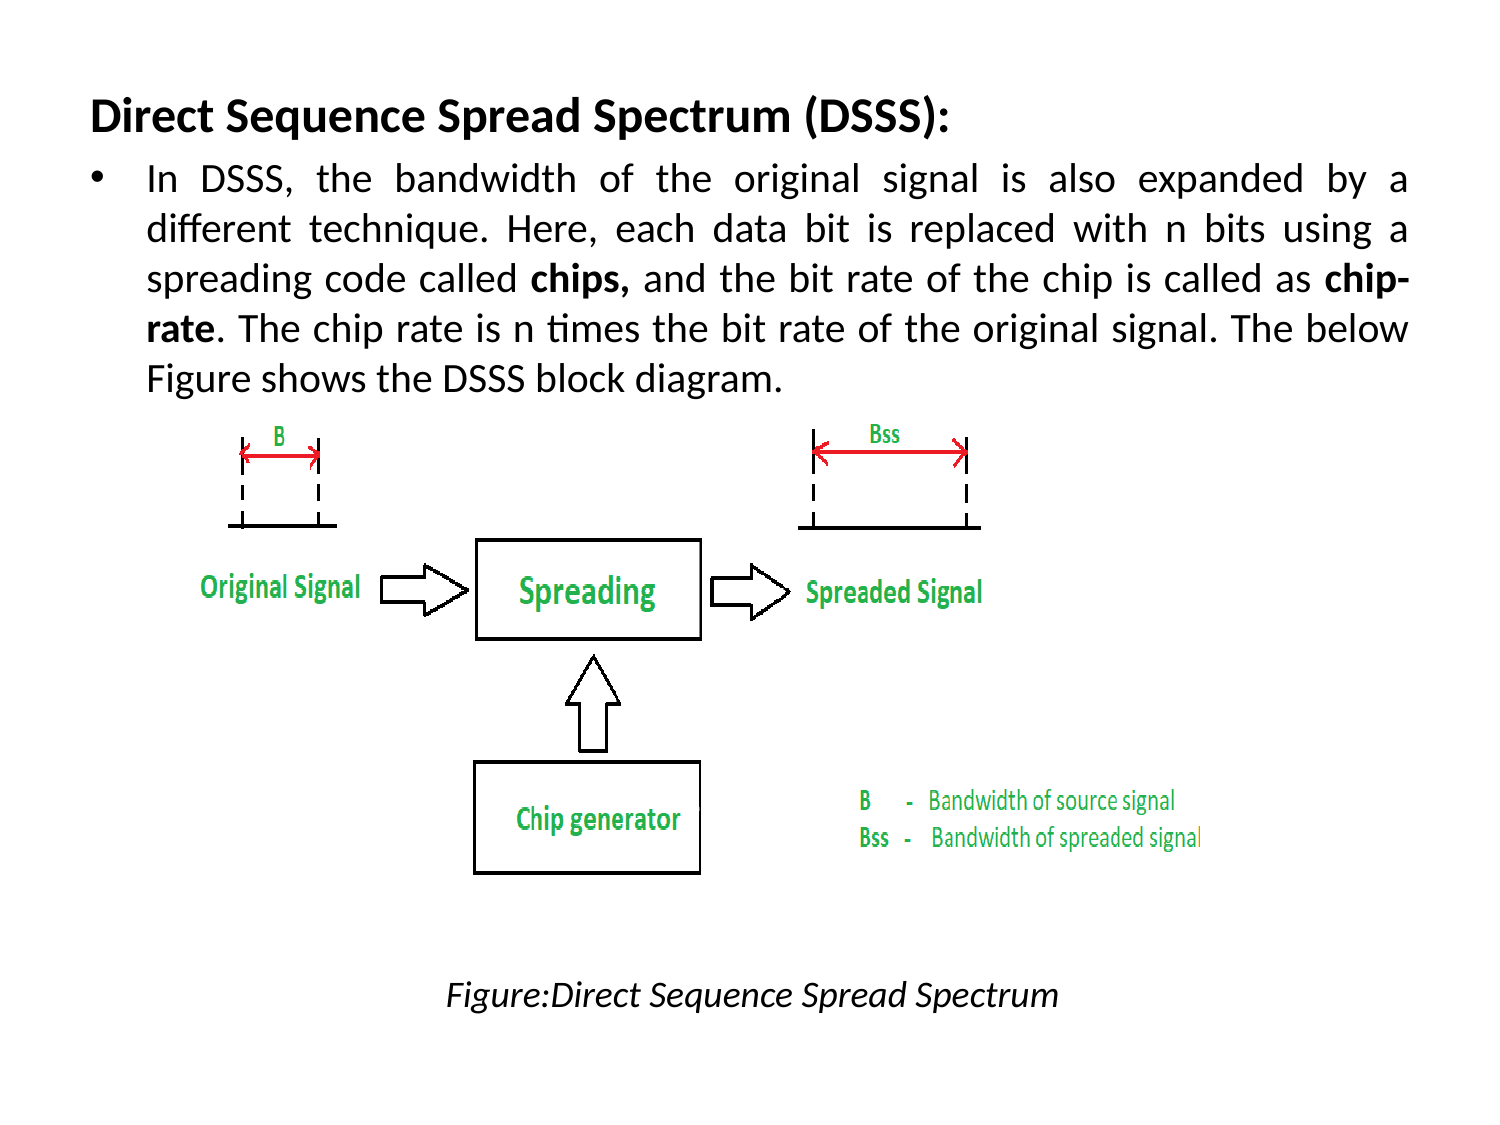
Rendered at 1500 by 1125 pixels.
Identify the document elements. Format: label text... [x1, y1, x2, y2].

text_box Figure:Direct Sequence Spread Spectrum [431, 962, 1076, 1023]
picture [199, 424, 1201, 876]
list Direct Sequence Spread Spectrum (DSSS): In DSSS, the bandwidth of the original signal is also expanded by a different technique. Here, each data bit is replaced with n bits using a spreading code called chips, and the bit rate of the chip is called as chip-rate. The chip rate is n times the bit rate of the original signal. The below Figure shows the DSSS block diagram. [75, 75, 1425, 1005]
